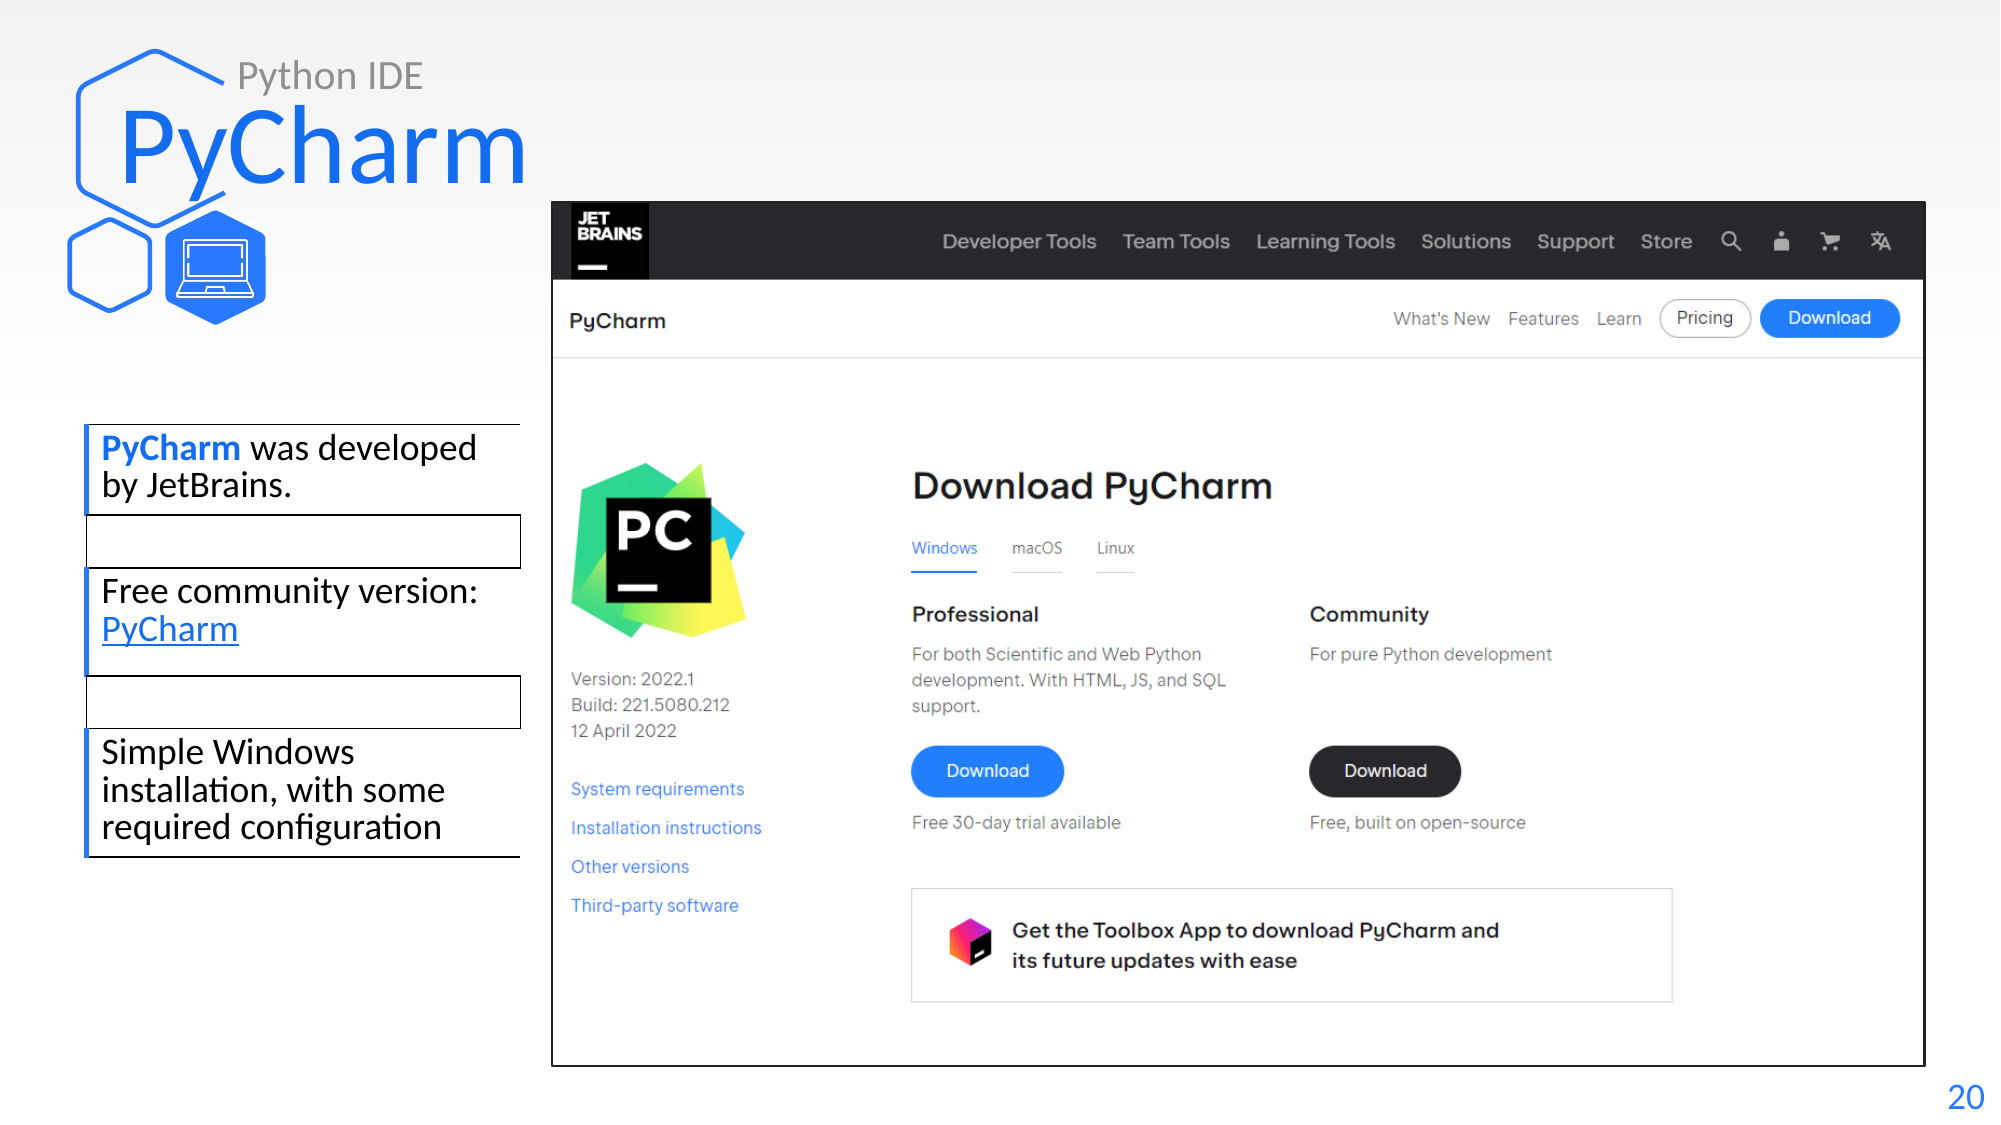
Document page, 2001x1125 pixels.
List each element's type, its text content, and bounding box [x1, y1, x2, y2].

picture [552, 202, 1924, 1065]
title PyCharm [103, 48, 1827, 229]
list Python IDE [222, 40, 890, 95]
table_header PyCharm was developed by JetBrains. [89, 425, 520, 514]
table_cell [87, 677, 520, 728]
picture [176, 230, 254, 307]
table_cell Simple Windows installation, with some required configuration [89, 729, 520, 856]
table_cell Free community version: PyCharm [89, 569, 520, 675]
table_cell [87, 516, 520, 567]
